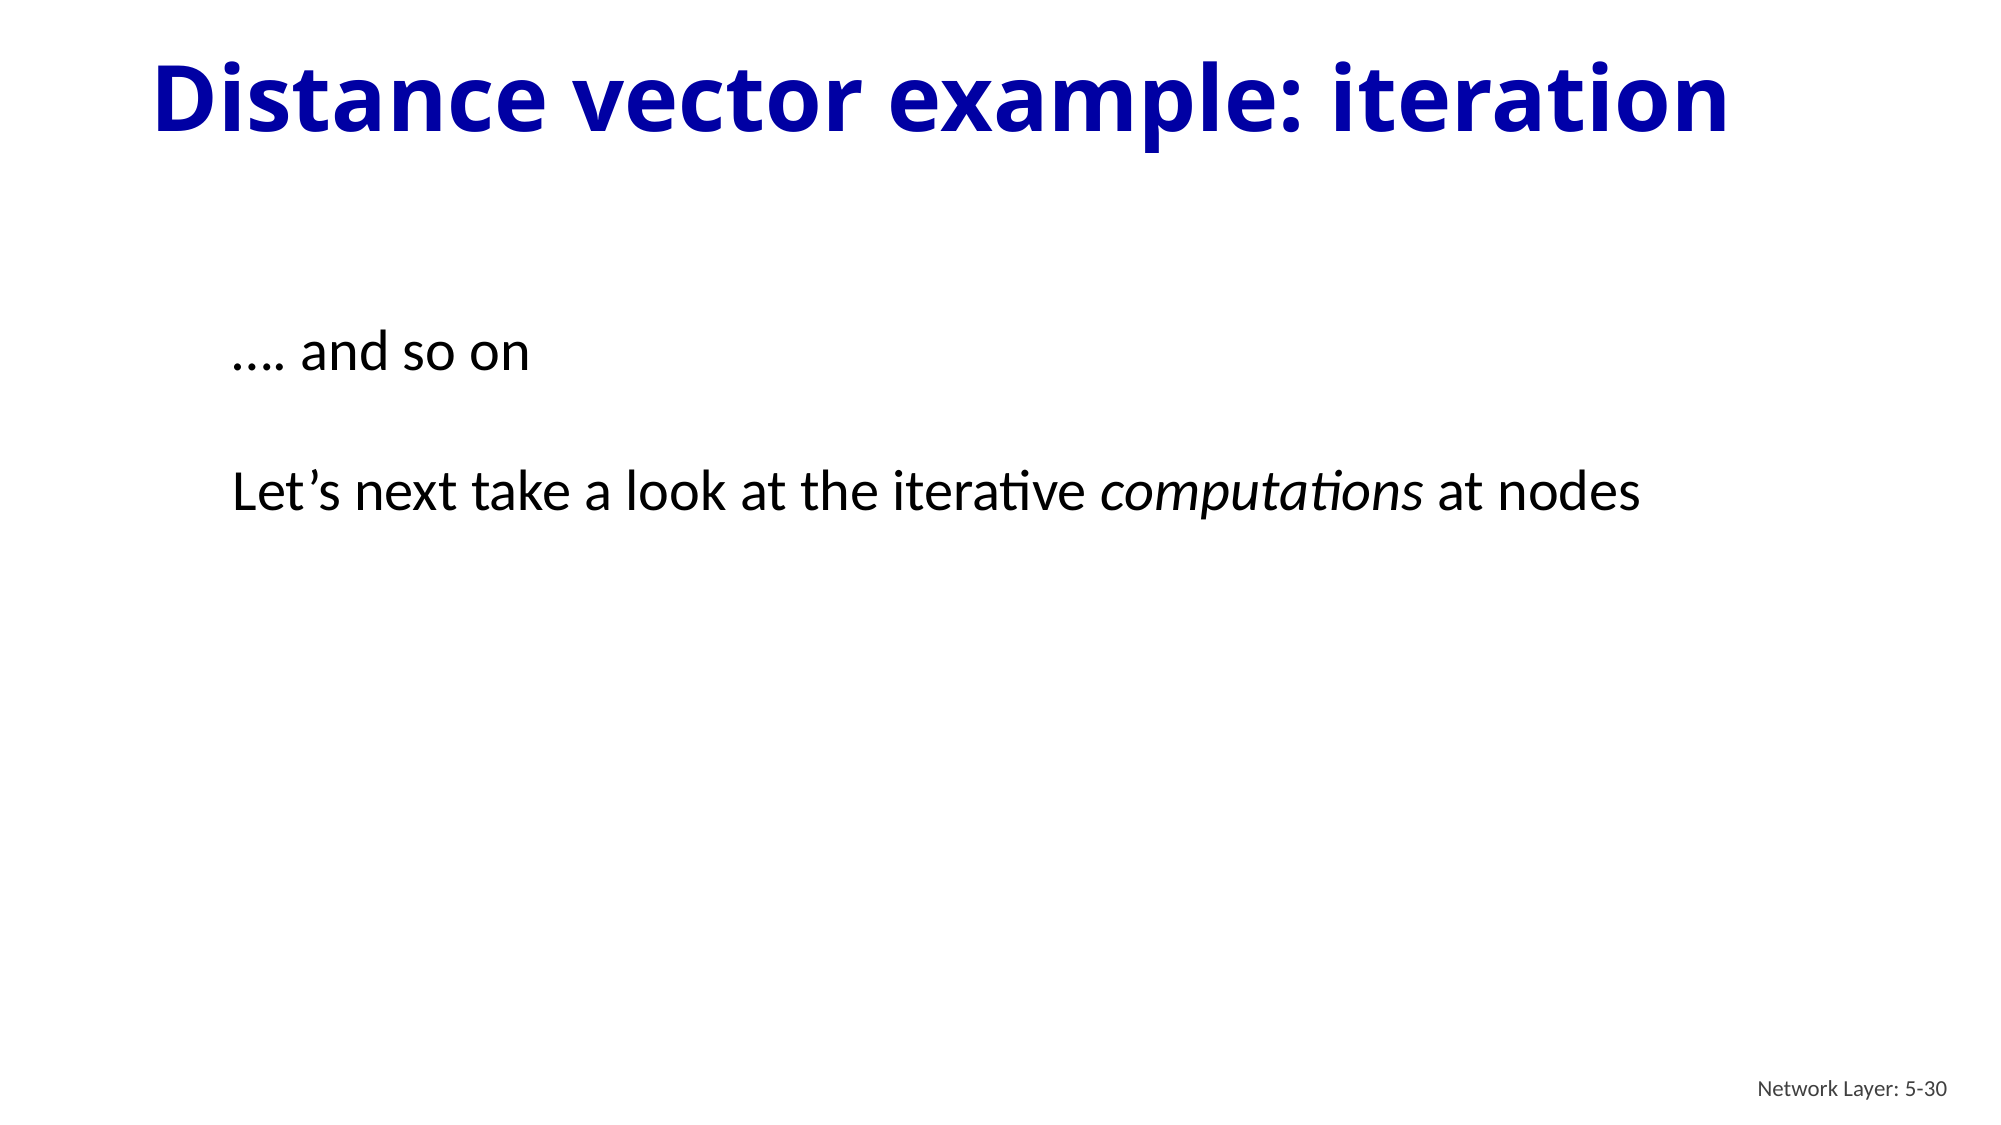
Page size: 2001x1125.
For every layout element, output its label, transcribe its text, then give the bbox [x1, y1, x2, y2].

title Distance vector example: iteration [135, 28, 1861, 176]
slide_number Network Layer: 5-30 [1512, 1056, 1963, 1117]
text_box …. and so on Let’s next take a look at the iterative computations at nodes [217, 305, 1657, 530]
